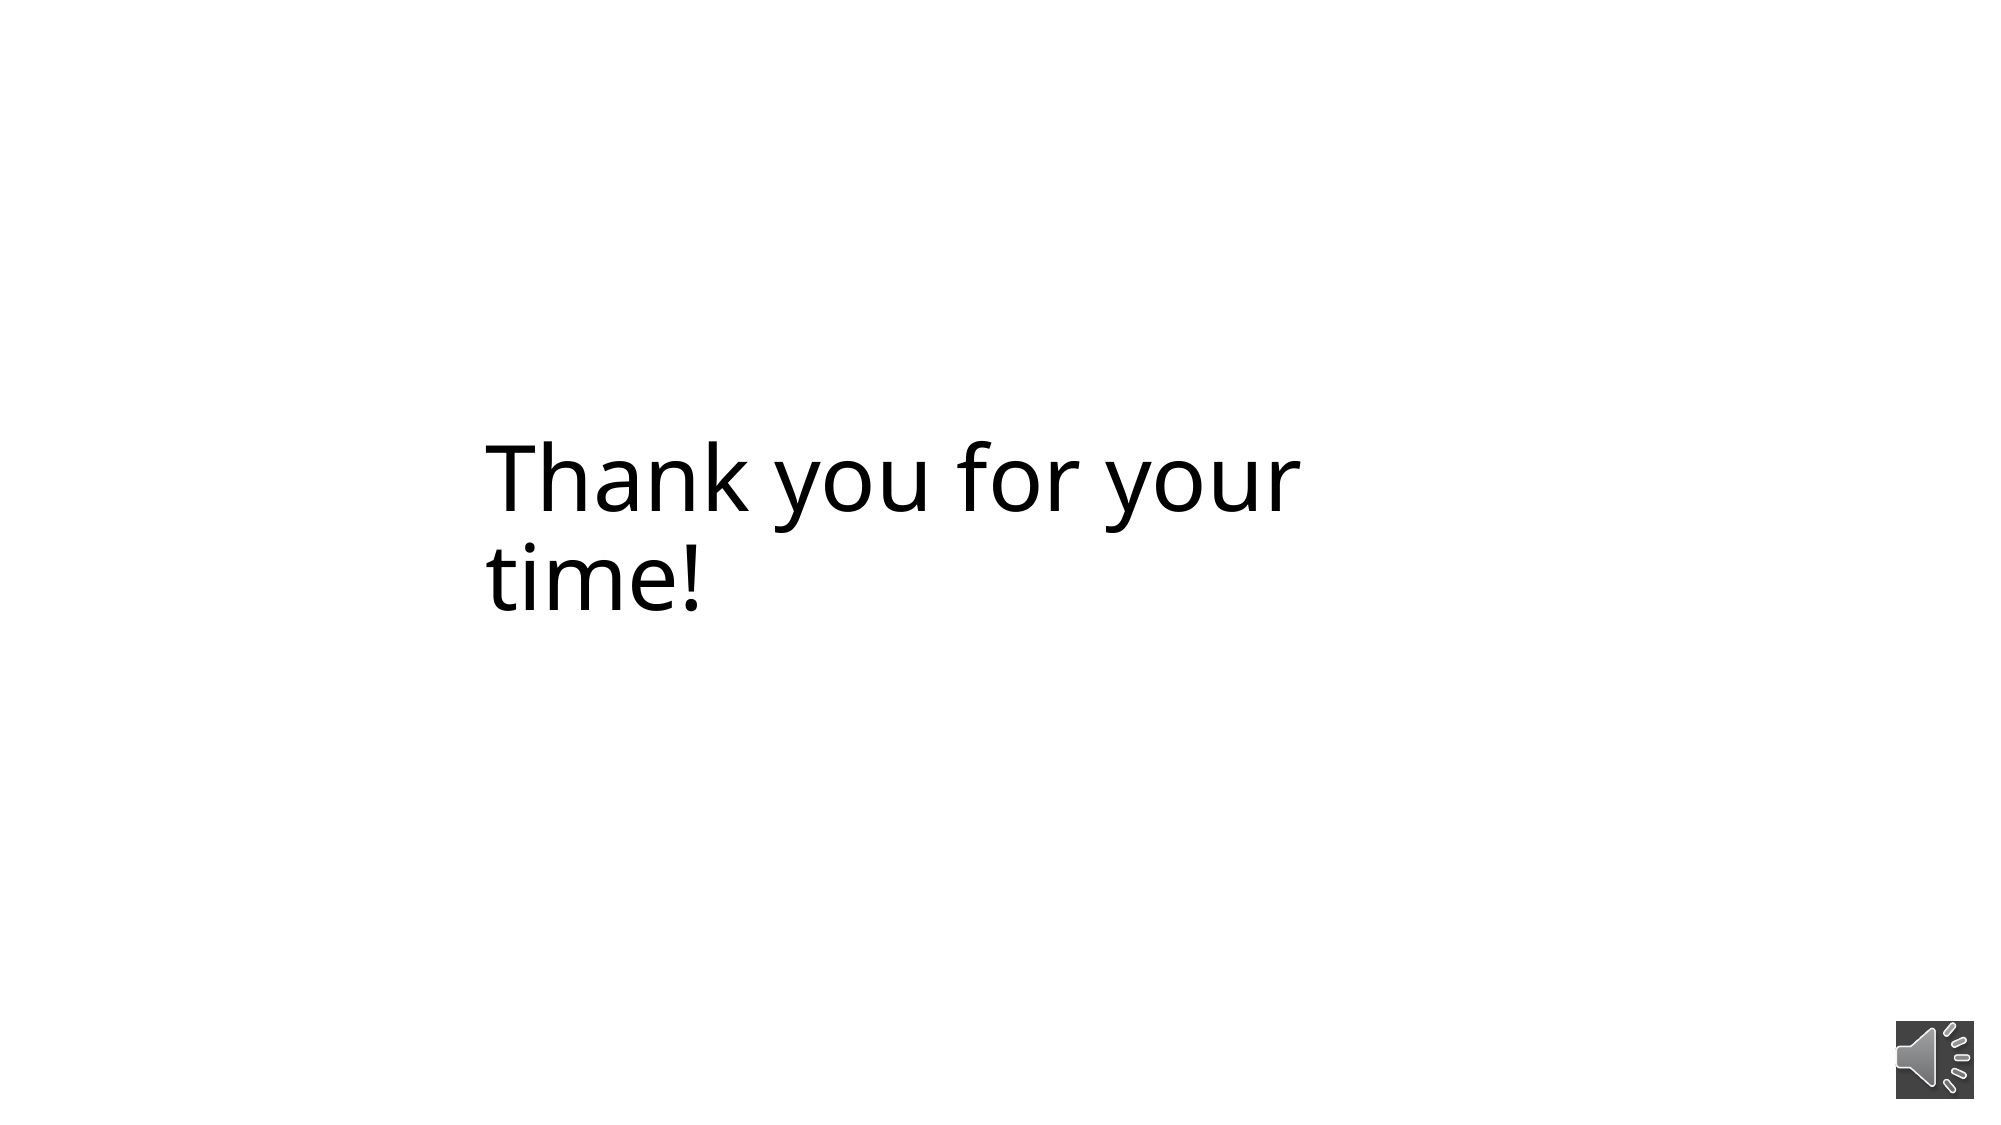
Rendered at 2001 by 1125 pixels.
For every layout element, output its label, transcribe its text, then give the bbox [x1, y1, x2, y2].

picture [1894, 1019, 1975, 1100]
title Thank you for your time! [470, 408, 1440, 655]
